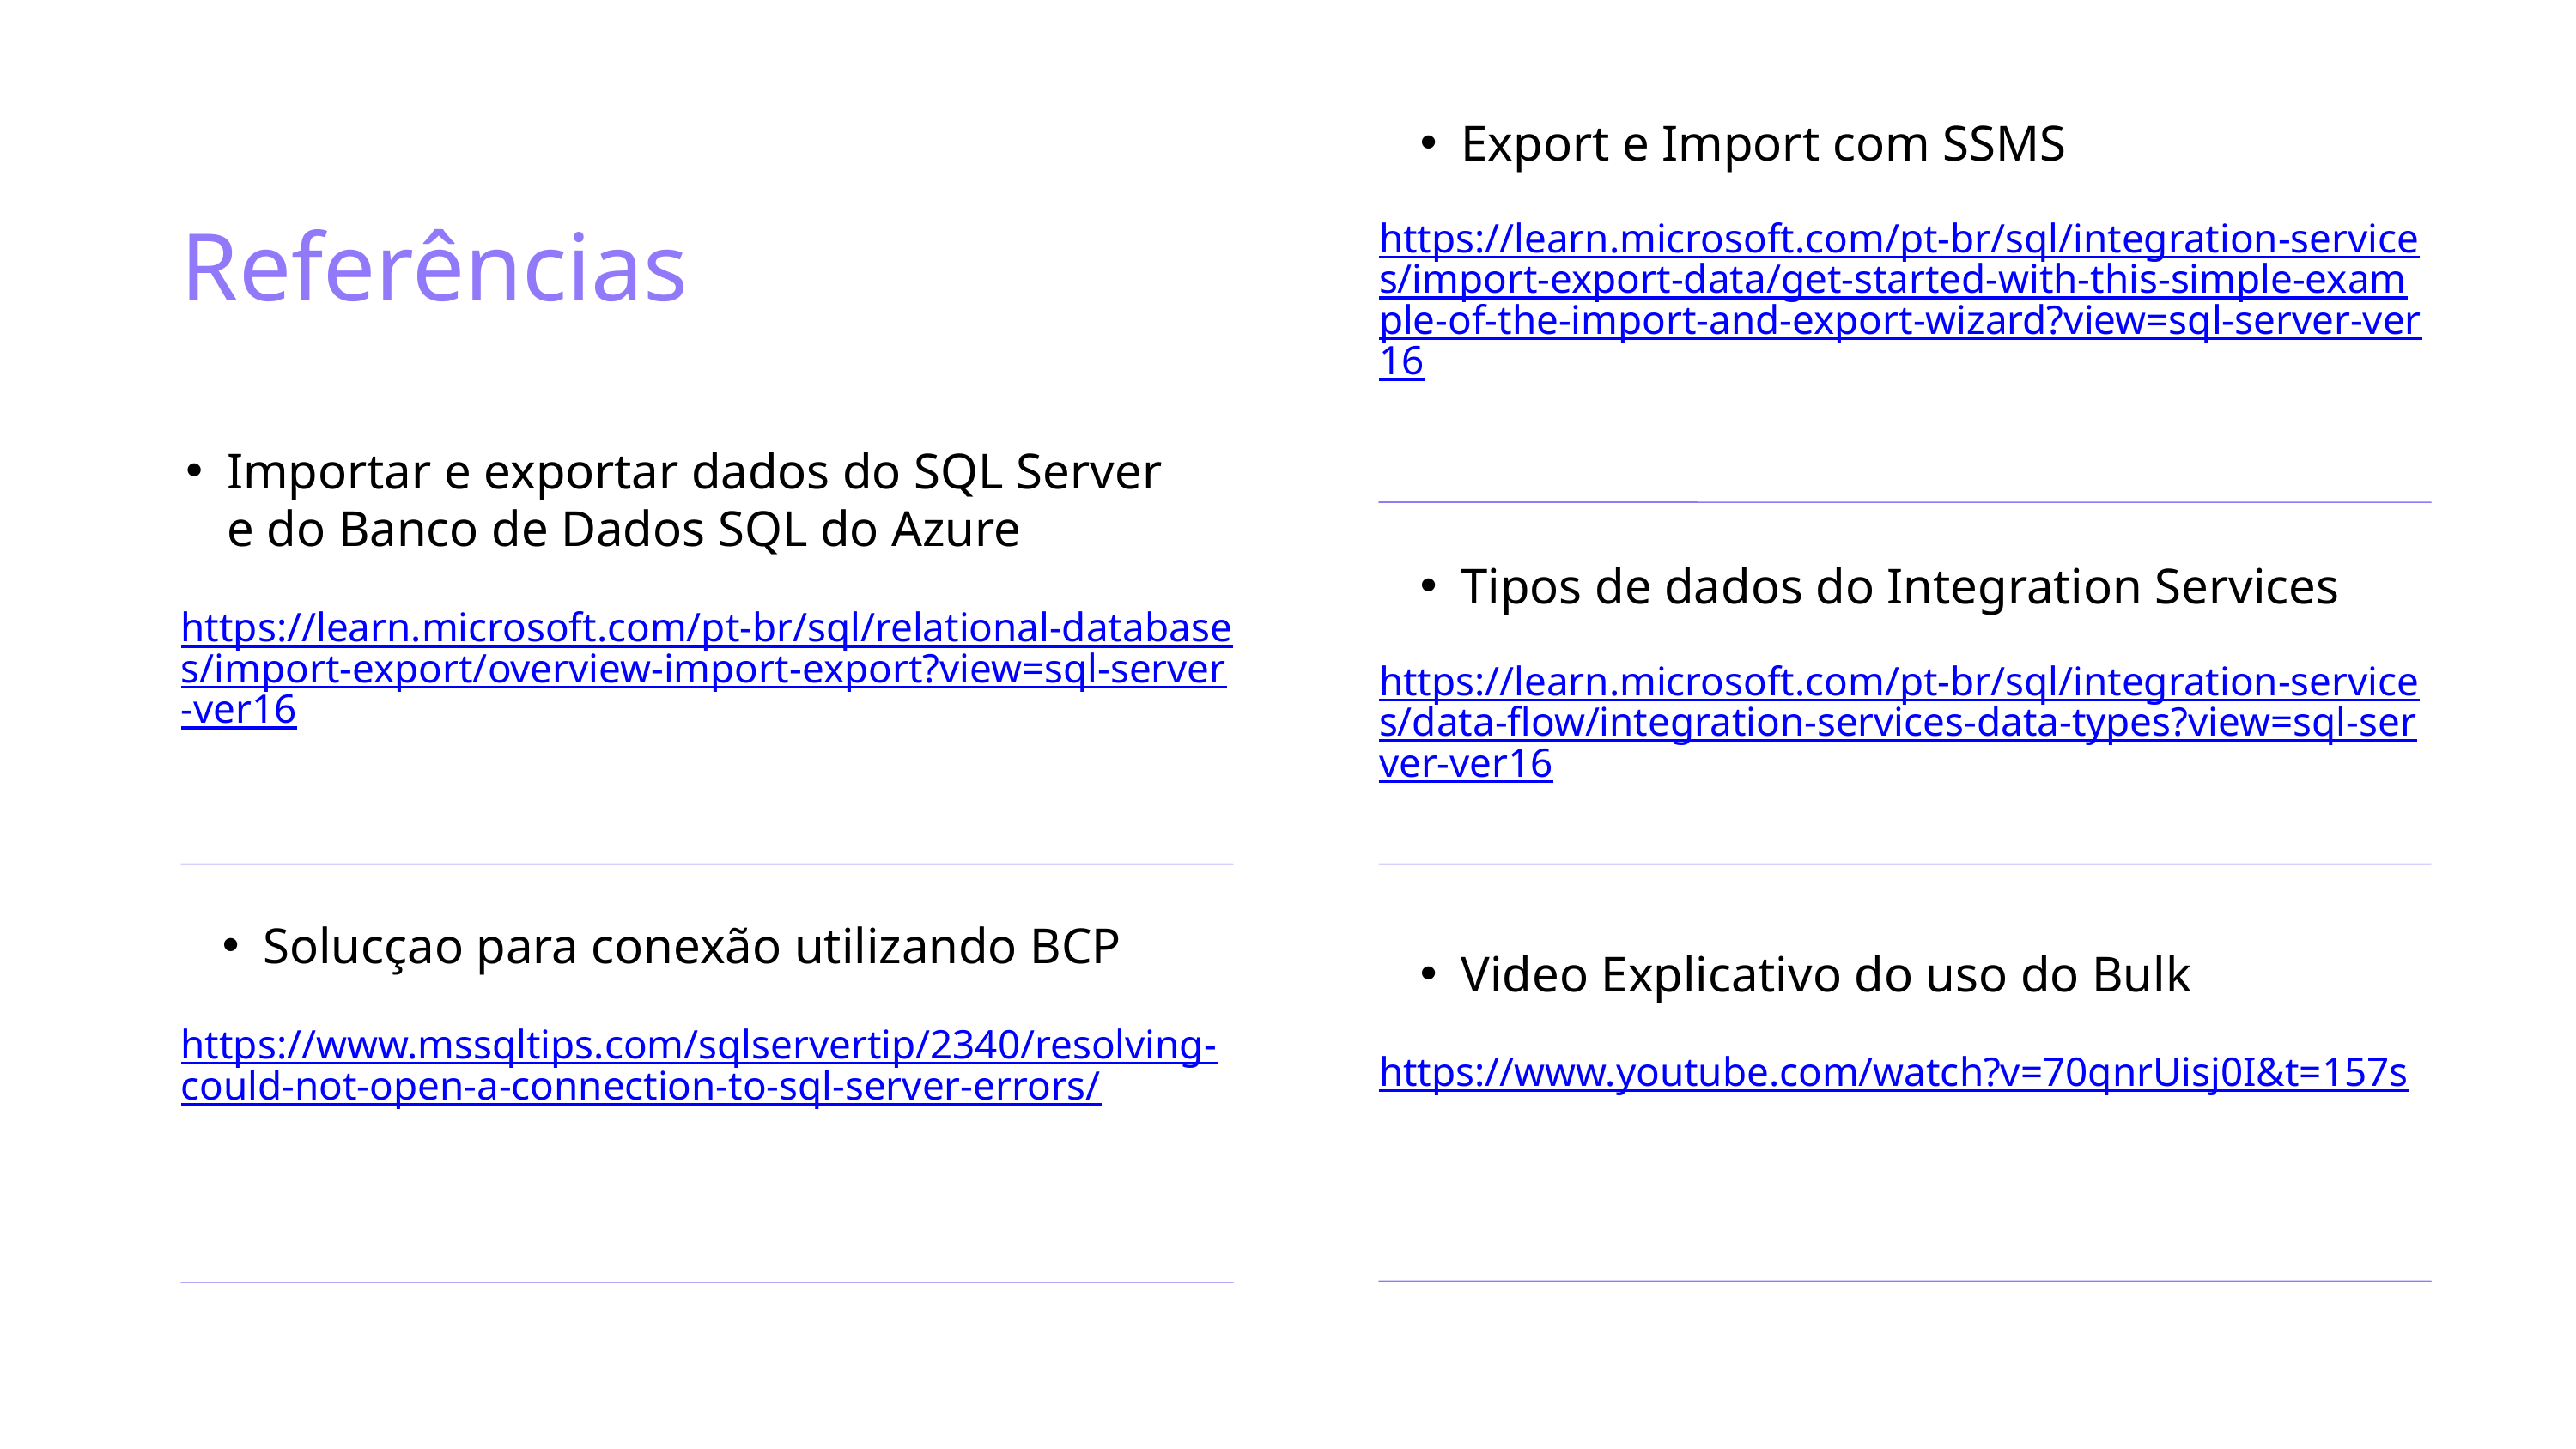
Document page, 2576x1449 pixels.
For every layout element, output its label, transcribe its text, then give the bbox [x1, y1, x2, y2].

text_box Video Explicativo do uso do Bulk [1379, 943, 2432, 1002]
text_box Referências [180, 189, 1234, 320]
text_box https://learn.microsoft.com/pt-br/sql/relational-databases/import-export/overview-import-export?view=sql-server-ver16 [180, 601, 1234, 657]
text_box Tipos de dados do Integration Services [1379, 555, 2432, 614]
text_box Solucçao para conexão utilizando BCP [180, 914, 1234, 973]
text_box https://learn.microsoft.com/pt-br/sql/integration-services/data-flow/integration-services-data-types?view=sql-server-ver16 [1379, 654, 2432, 710]
text_box https://learn.microsoft.com/pt-br/sql/integration-services/import-export-data/get-started-with-this-simple-example-of-the-import-and-export-wizard?view=sql-server-ver16 [1379, 211, 2432, 267]
text_box Export e Import com SSMS [1379, 112, 2432, 171]
text_box Importar e exportar dados do SQL Server e do Banco de Dados SQL do Azure [144, 440, 1197, 556]
text_box https://www.youtube.com/watch?v=70qnrUisj0I&t=157s [1379, 1046, 2432, 1101]
text_box https://www.mssqltips.com/sqlservertip/2340/resolving-could-not-open-a-connection-to-sql-server-errors/ [180, 1018, 1234, 1074]
